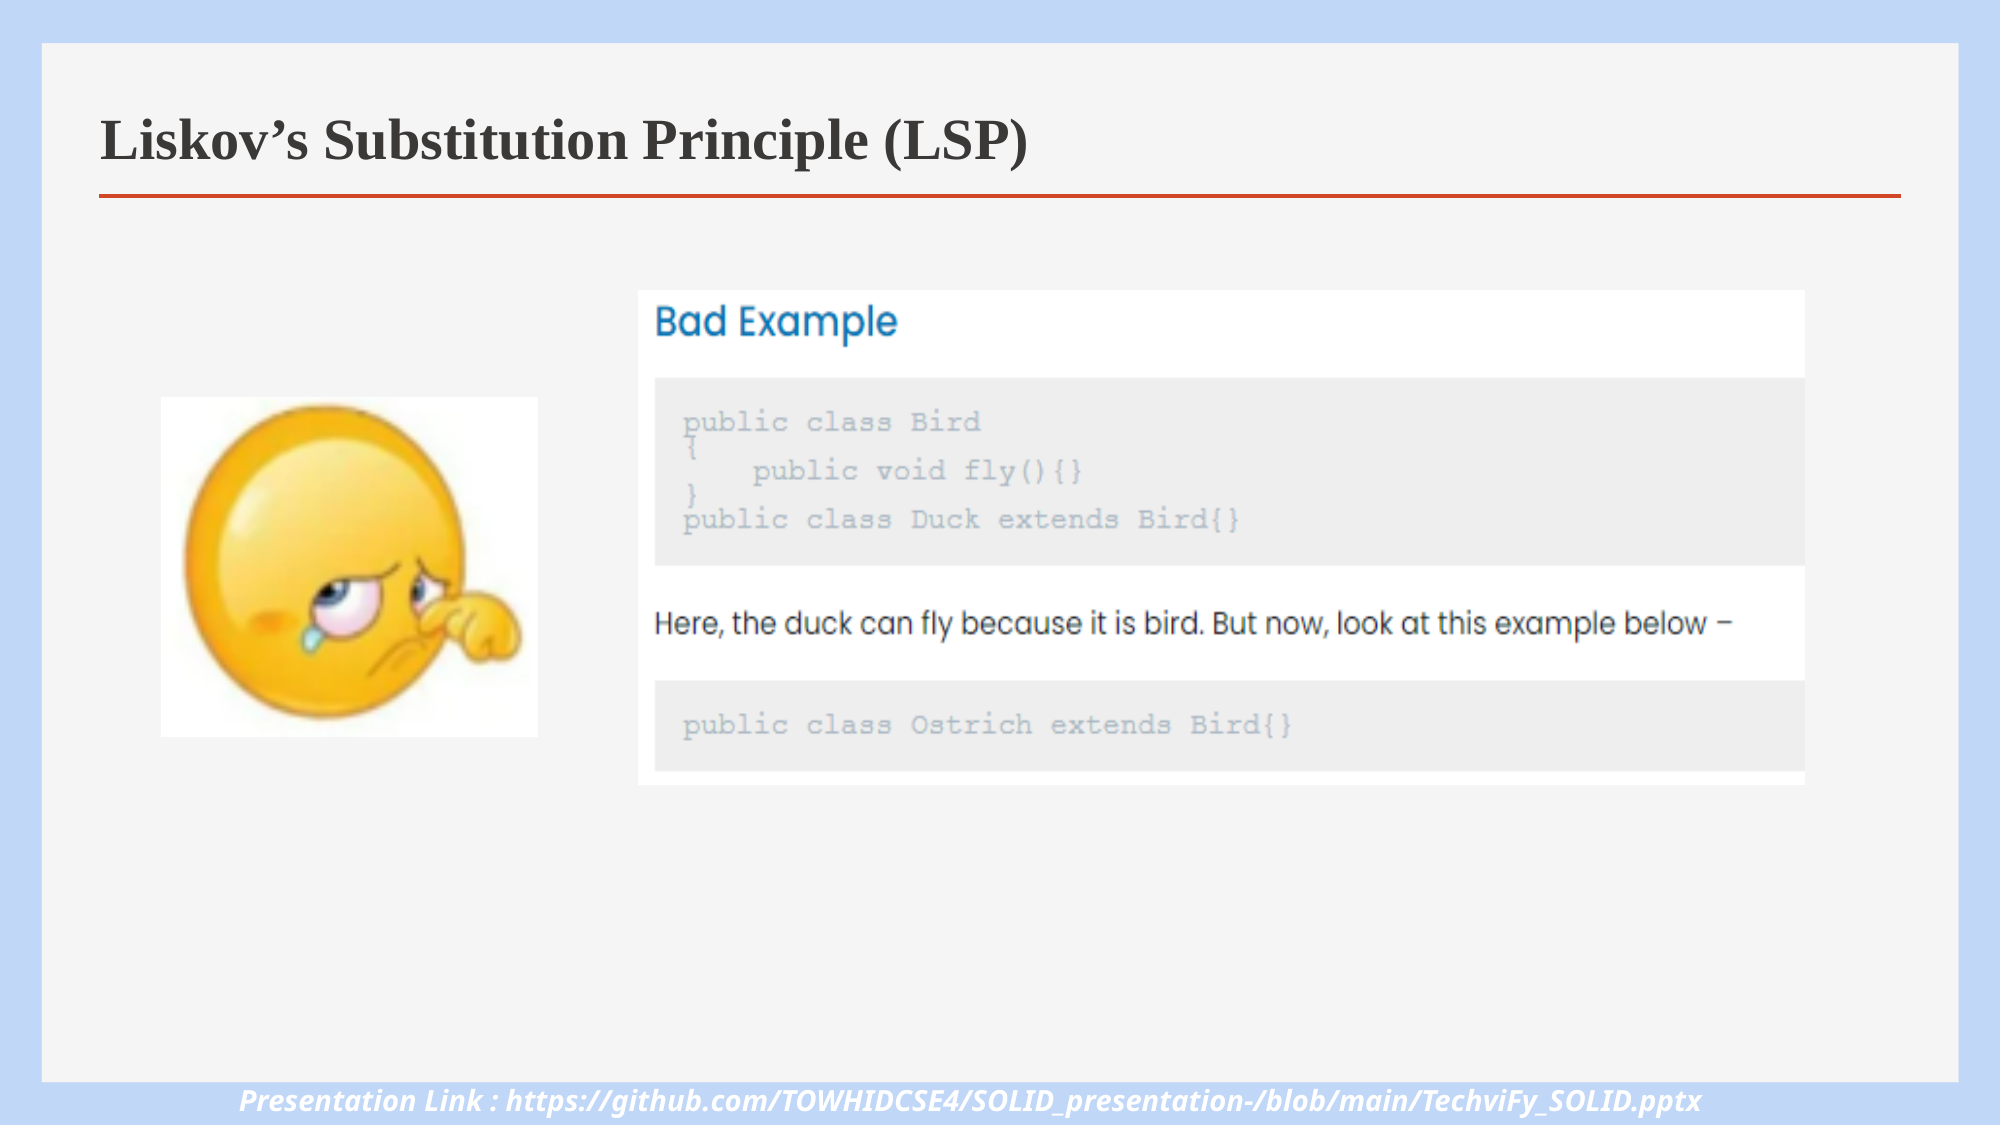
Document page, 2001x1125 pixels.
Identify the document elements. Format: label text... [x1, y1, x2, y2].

picture [638, 290, 1805, 785]
text_box Presentation Link : https://github.com/TOWHIDCSE4/SOLID_presentation-/blob/main/TechviFy_SOLID.pptx [223, 1081, 1961, 1125]
title Liskov’s Substitution Principle (LSP) [85, 73, 1214, 179]
picture [161, 397, 538, 737]
